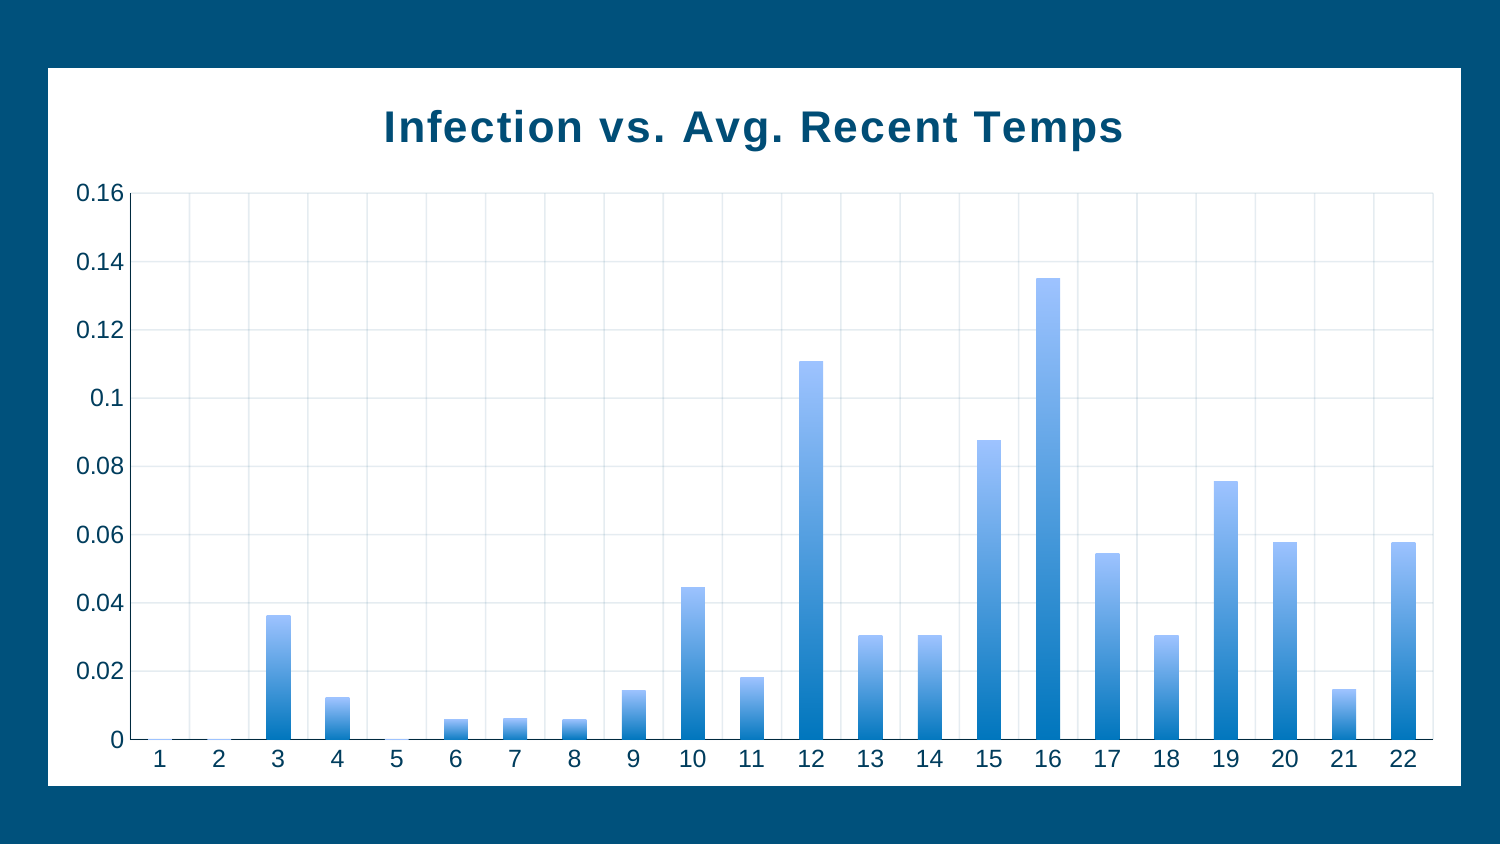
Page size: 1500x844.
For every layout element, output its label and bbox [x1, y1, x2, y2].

chart [47, 67, 1462, 787]
